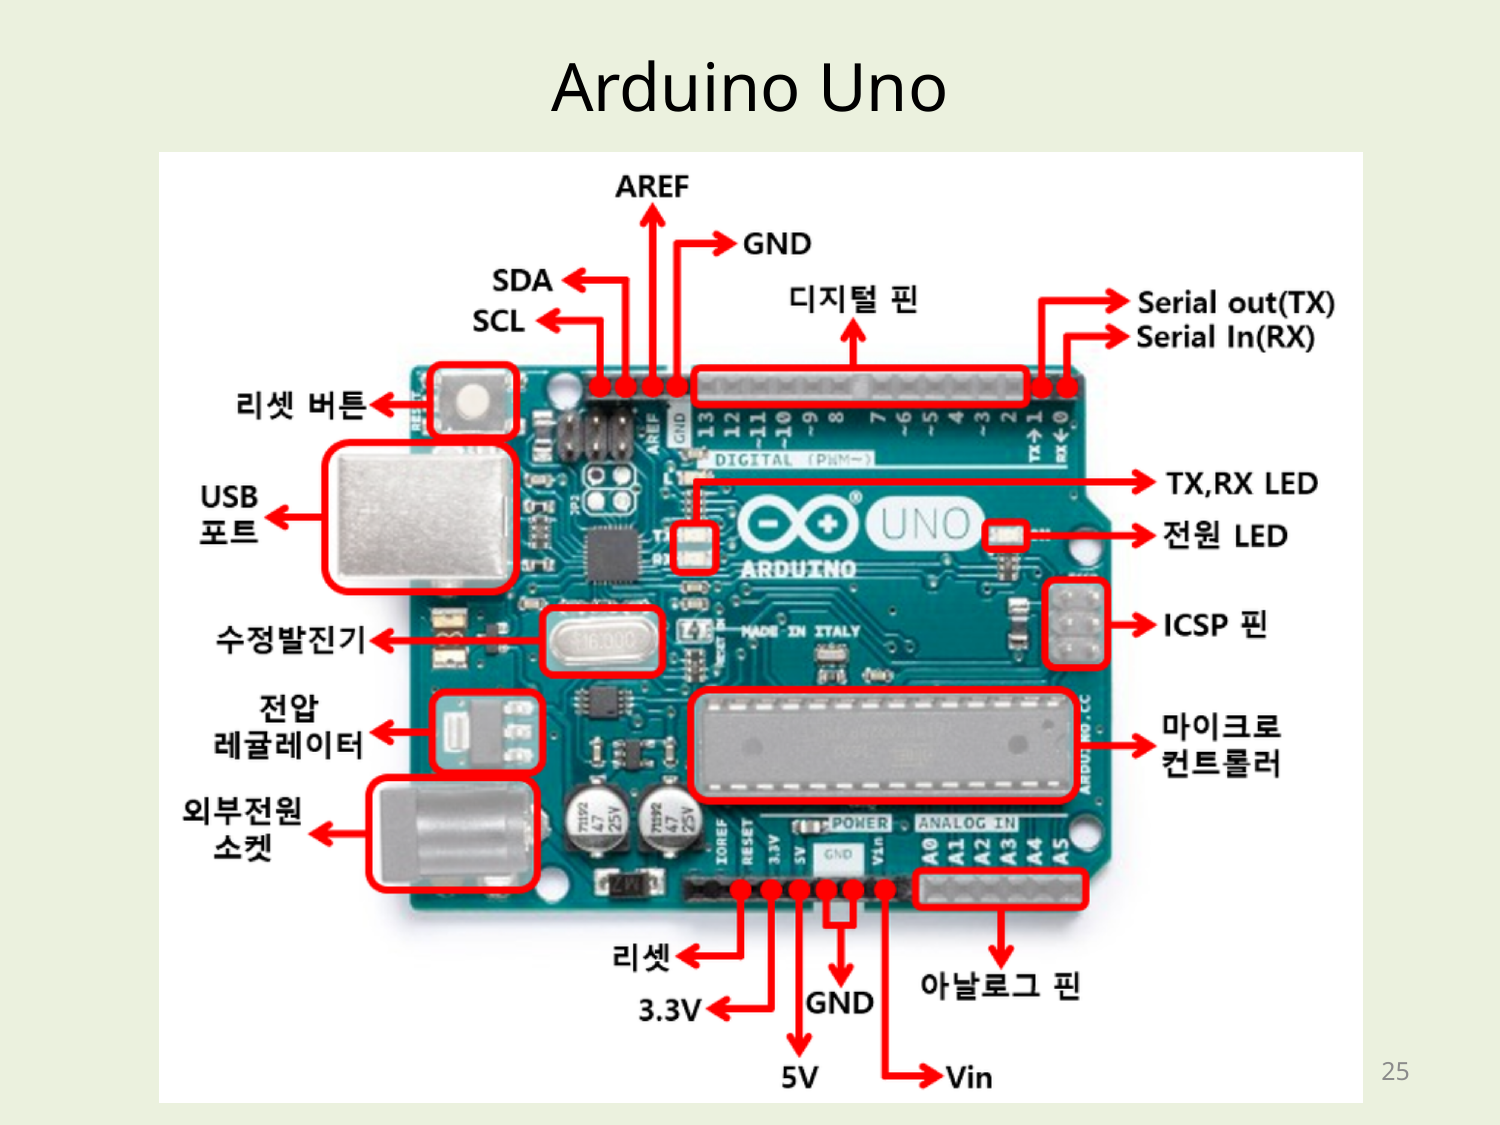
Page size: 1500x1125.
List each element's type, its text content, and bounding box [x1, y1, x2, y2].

slide_number 25 [1366, 1042, 1425, 1103]
picture [159, 151, 1363, 1103]
title Arduino Uno [75, 45, 1425, 126]
